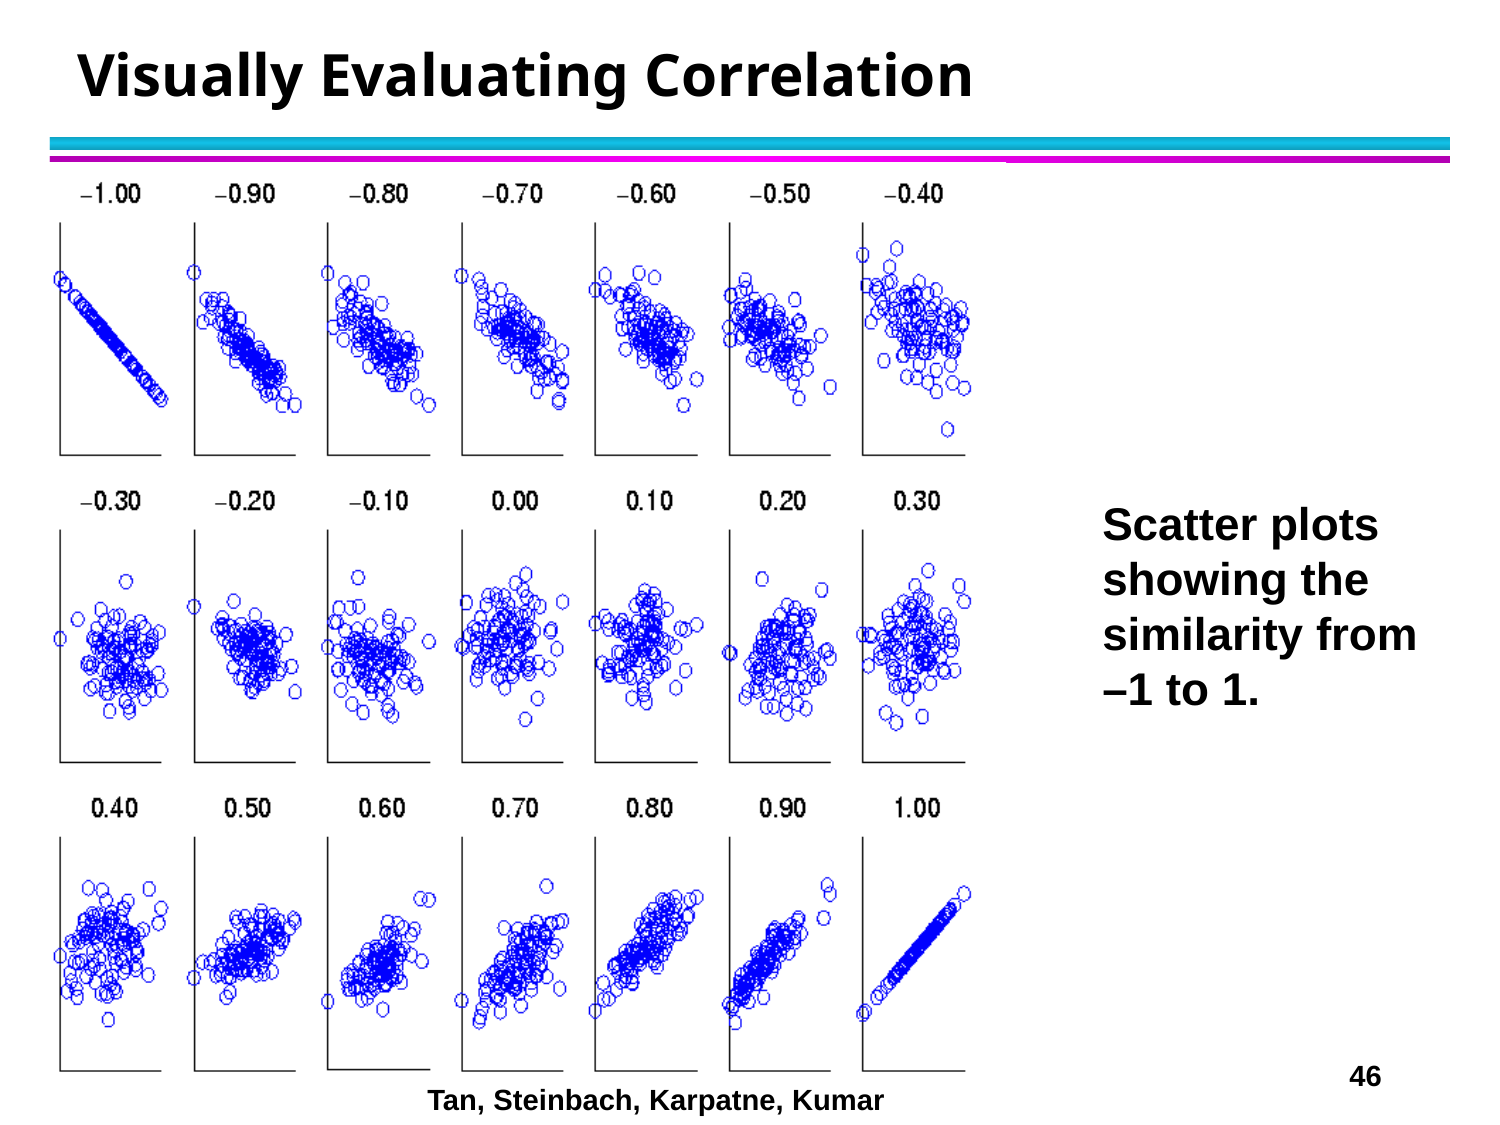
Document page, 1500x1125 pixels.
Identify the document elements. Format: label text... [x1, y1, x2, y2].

picture [37, 162, 1007, 1088]
text_box Scatter plots showing the similarity from –1 to 1. [1087, 487, 1463, 723]
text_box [49, 137, 1451, 163]
text_box Visually Evaluating Correlation [62, 24, 1421, 116]
